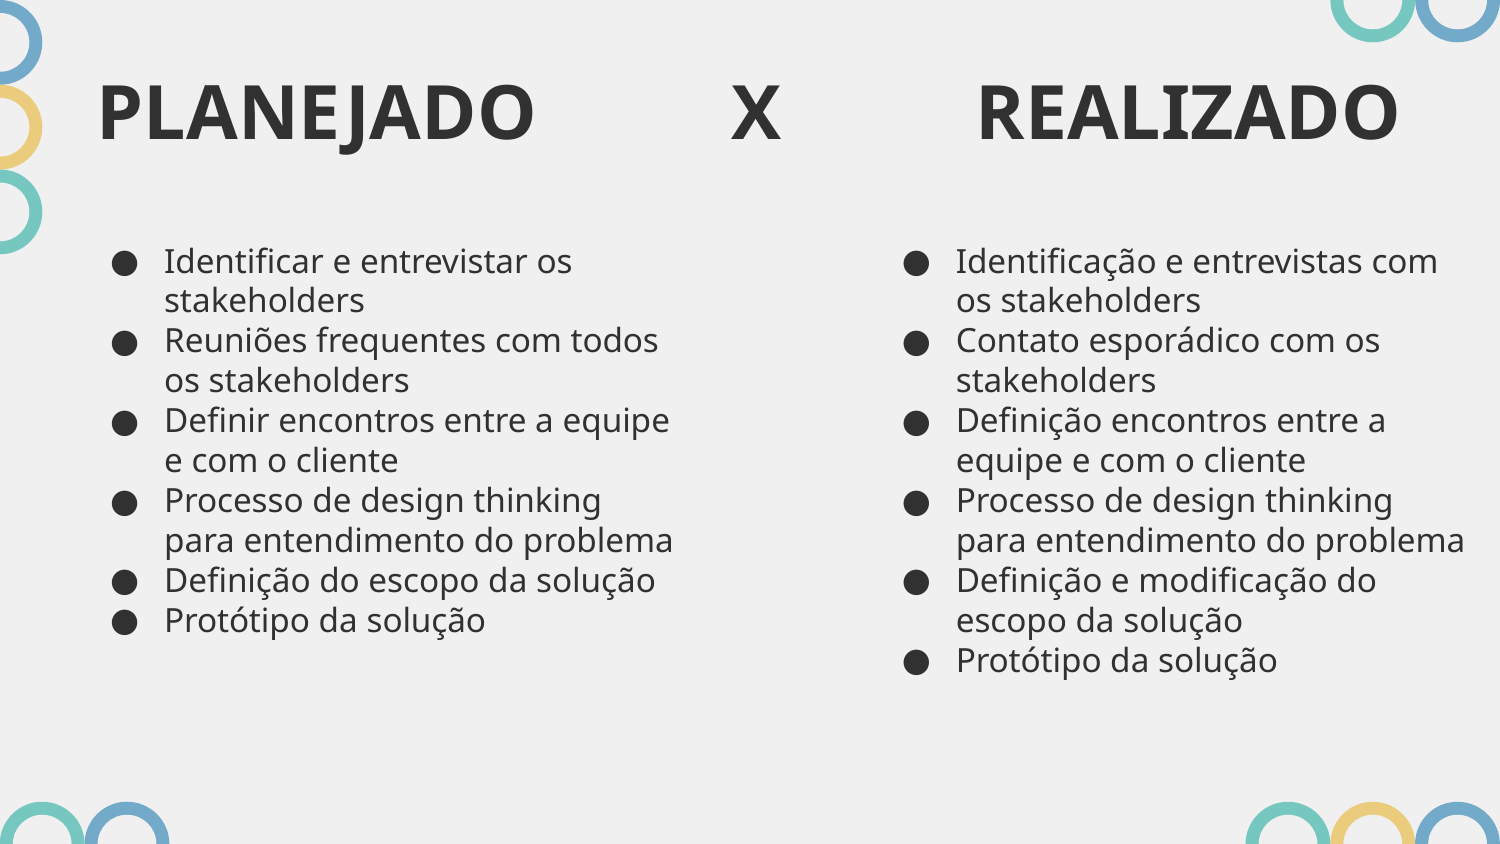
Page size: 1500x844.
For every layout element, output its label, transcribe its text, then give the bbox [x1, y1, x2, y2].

text_box PLANEJADO X REALIZADO [19, 49, 1480, 170]
text_box Identificar e entrevistar os stakeholders Reuniões frequentes com todos os stakeholders Definir encontros entre a equipe e com o cliente Processo de design thinking para entendimento do problema Definição do escopo da solução Protótipo da solução [74, 224, 697, 728]
text_box Identificação e entrevistas com os stakeholders Contato esporádico com os stakeholders Definição encontros entre a equipe e com o cliente Processo de design thinking para entendimento do problema Definição e modificação do escopo da solução Protótipo da solução [865, 224, 1489, 768]
